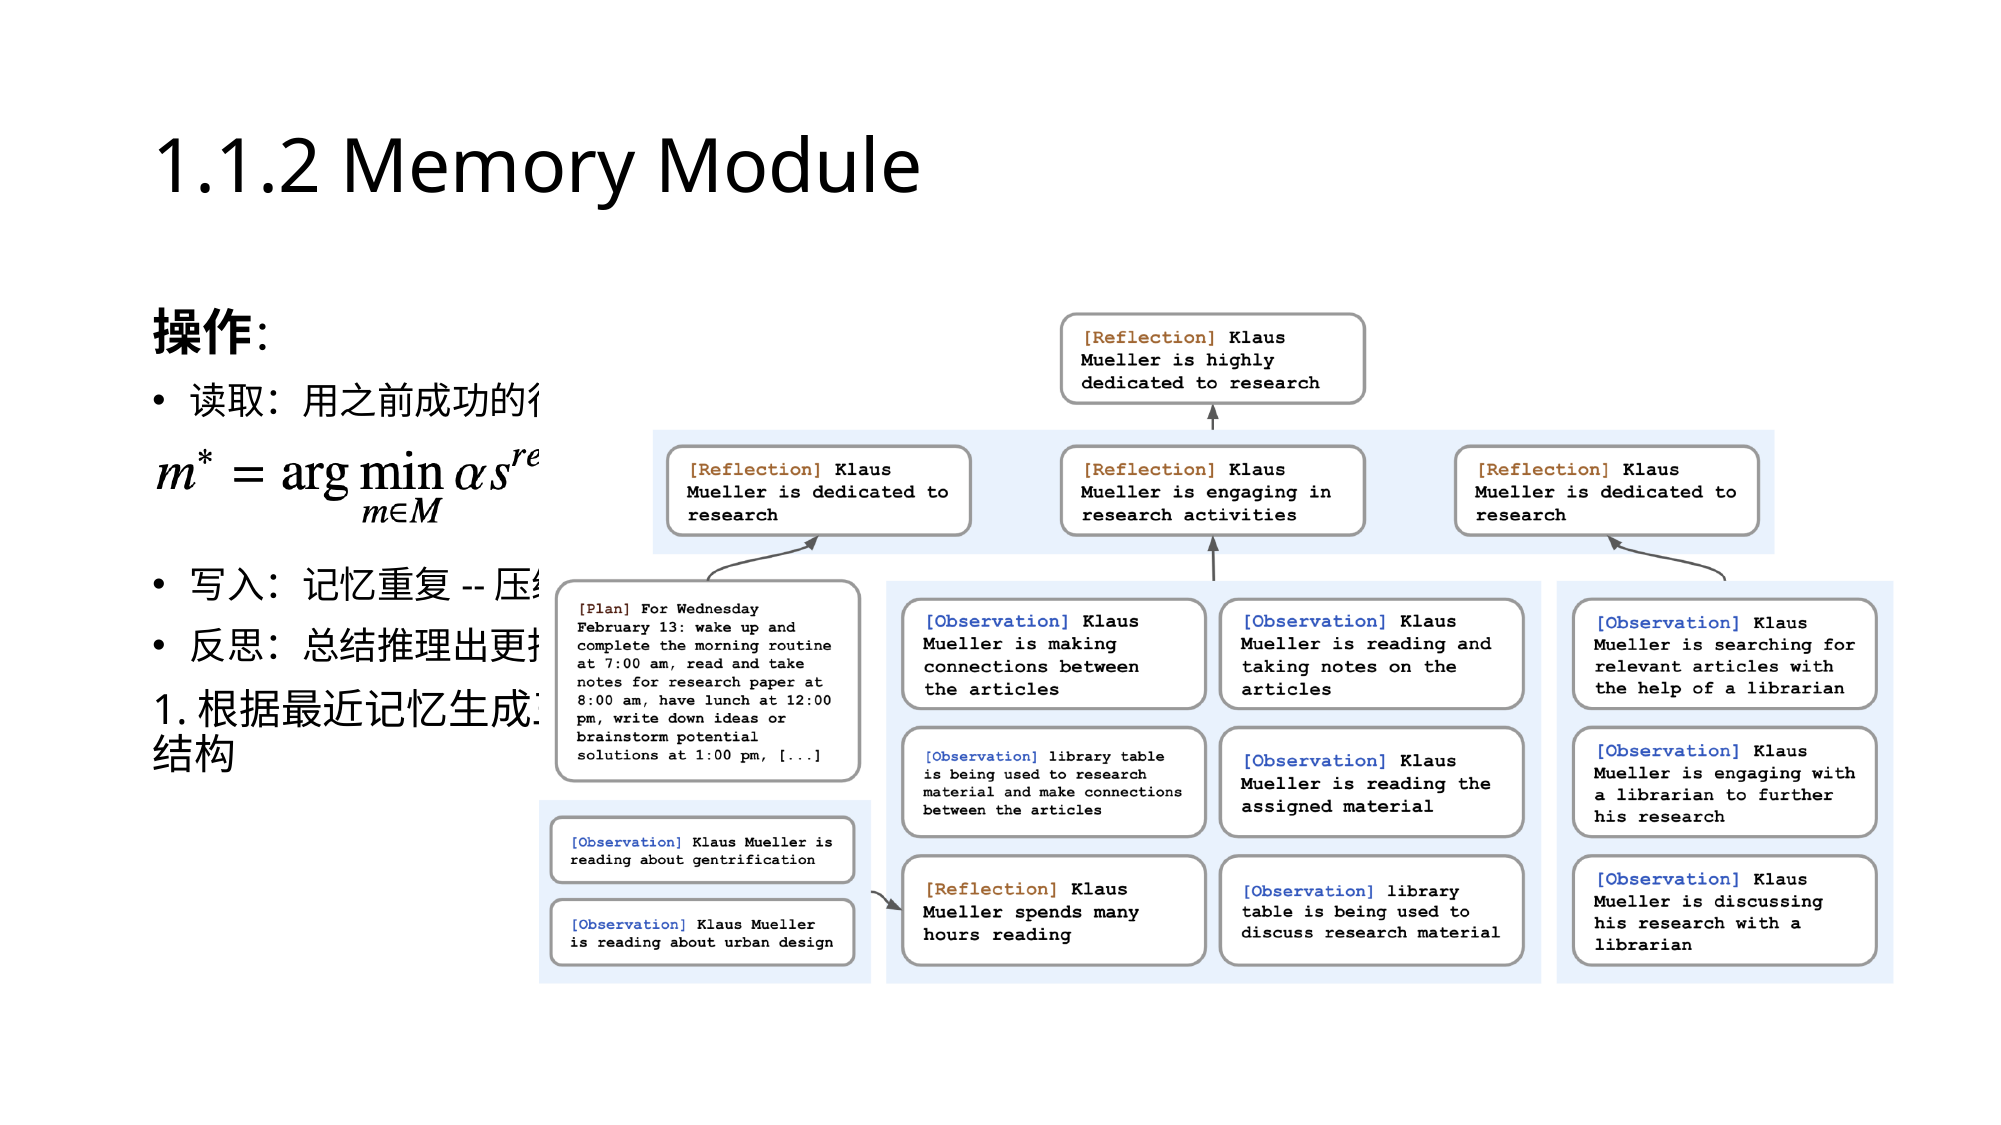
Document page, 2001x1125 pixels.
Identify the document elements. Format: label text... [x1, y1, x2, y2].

list 操作： 读取：用之前成功的行为达到相似的目标。标准：recency，relevance，importance 写入：记忆重复--压缩/聚合重复信息；溢出--用户指令删除记忆，FIFO 反思：总结推理出更抽象、复杂和高阶的信息 1.根据最近记忆生成三个问题 2.查询记忆获得相关信息 3.根据信息生成5个insights—层级结构 [137, 299, 1911, 1066]
picture [153, 299, 1900, 992]
title 1.1.2 Memory Module [137, 59, 1863, 278]
